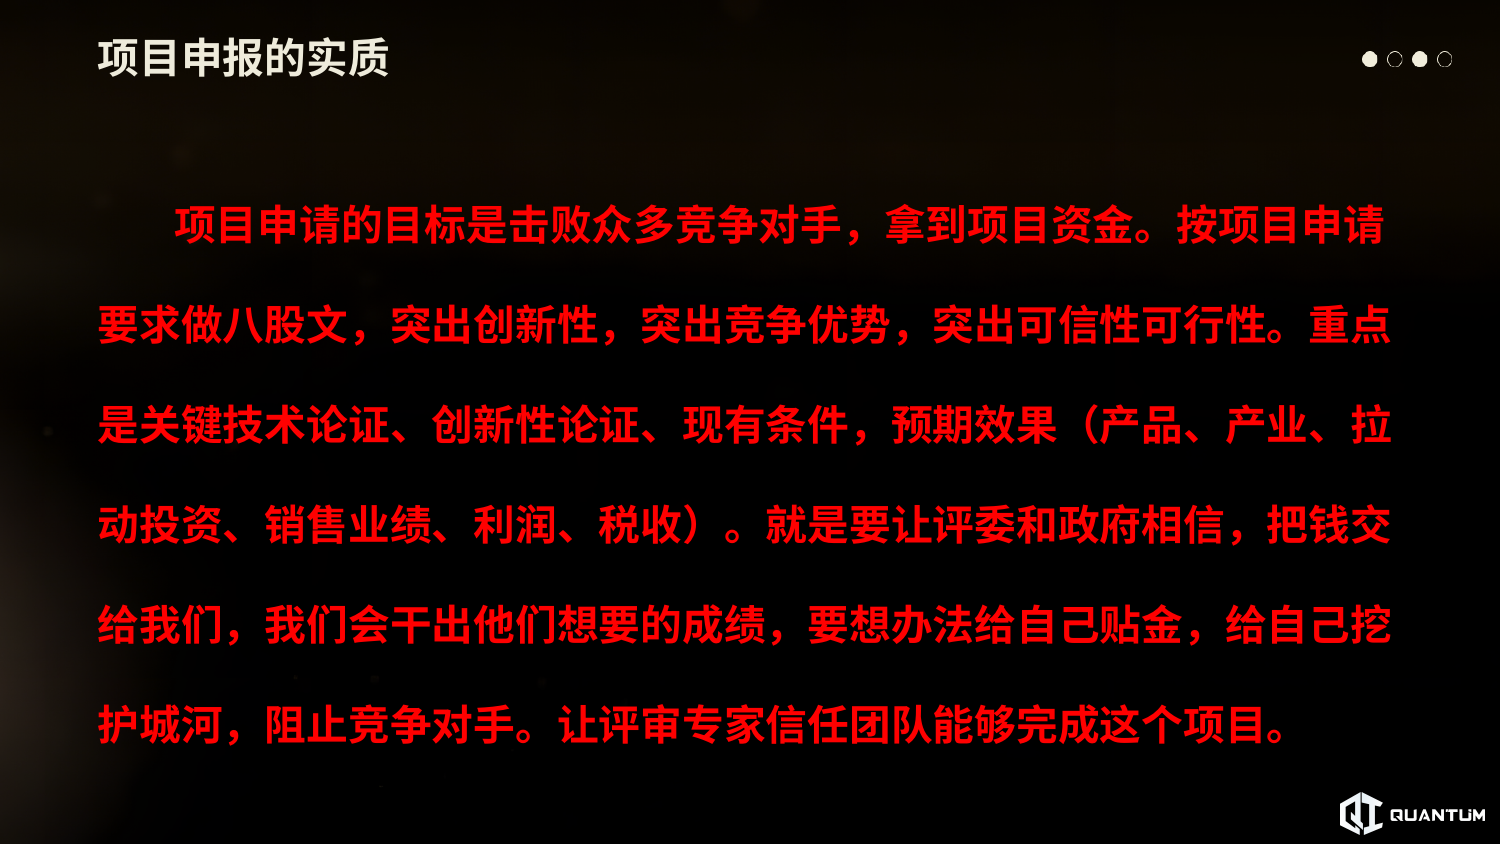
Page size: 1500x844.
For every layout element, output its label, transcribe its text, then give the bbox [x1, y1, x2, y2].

text_box 项目申报的实质 [68, 22, 1076, 103]
picture [0, 0, 1500, 844]
text_box 项目申请的目标是击败众多竞争对手，拿到项目资金。按项目申请要求做八股文，突出创新性，突出竞争优势，突出可信性可行性。重点是关键技术论证、创新性论证、现有条件，预期效果（产品、产业、拉动投资、销售业绩、利润、税收）。就是要让评委和政府相信，把钱交给我们，我们会干出他们想要的成绩，要想办法给自己贴金，给自己挖护城河，阻止竞争对手。让评审专家信任团队能够完成这个项目。 [68, 120, 1432, 412]
